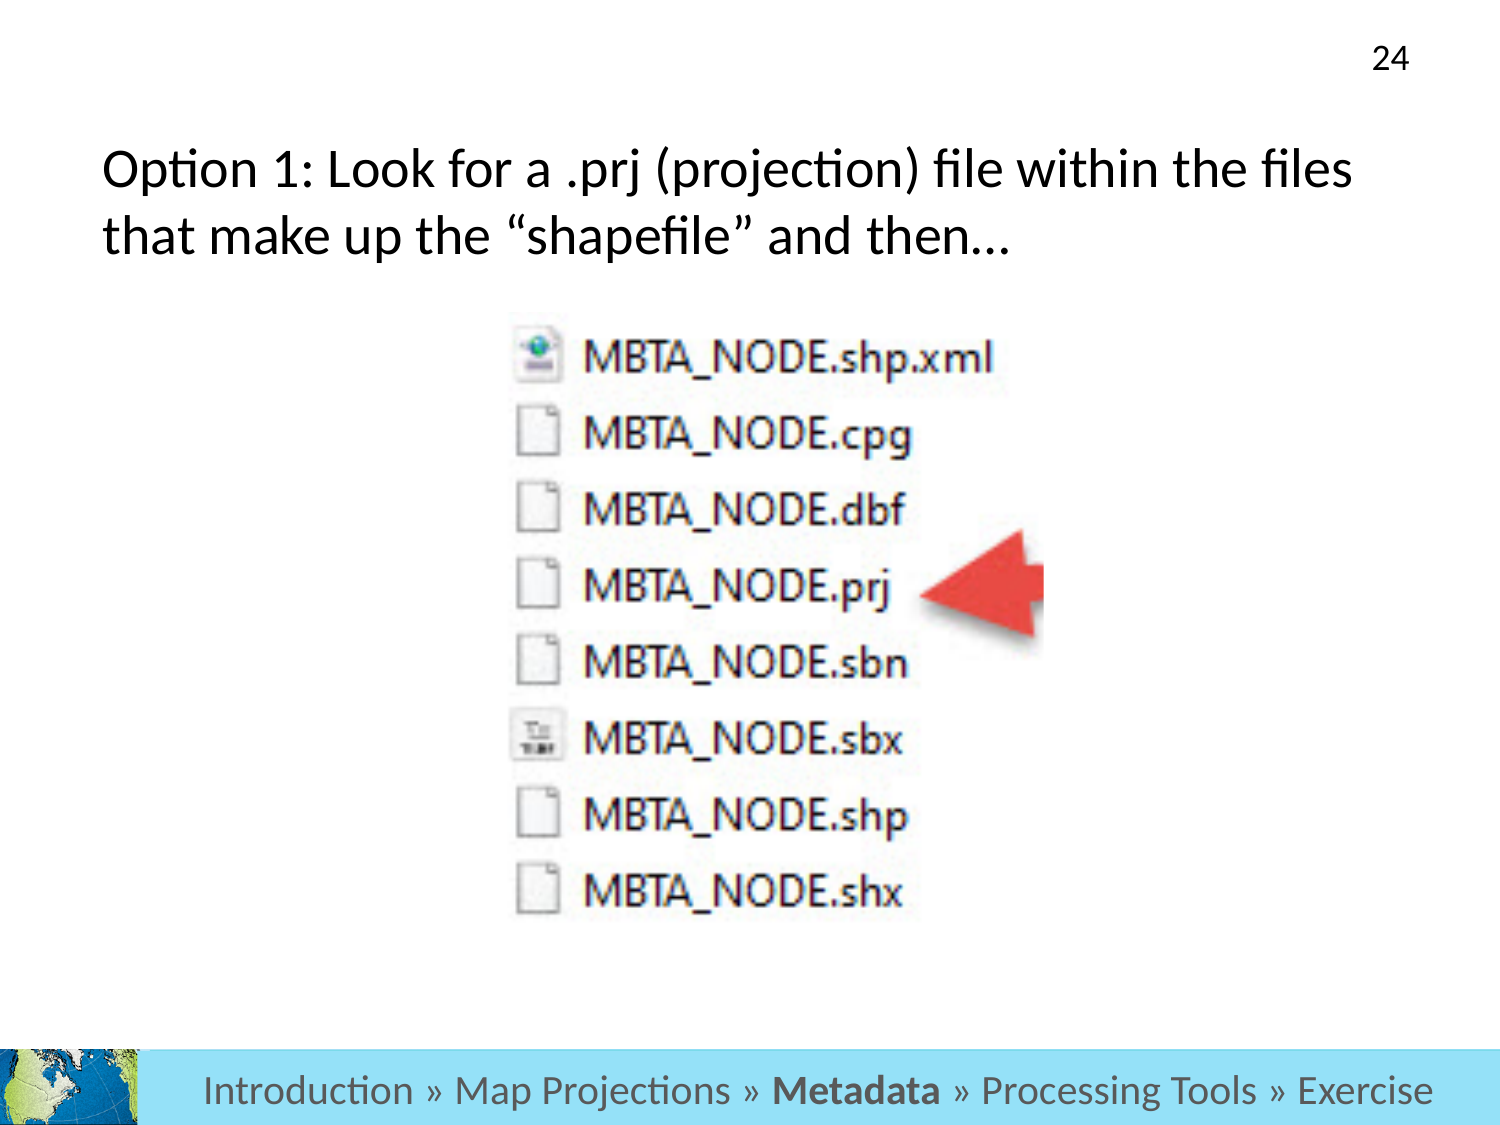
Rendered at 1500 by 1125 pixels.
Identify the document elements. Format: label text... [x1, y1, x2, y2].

text_box 24 [1356, 25, 1500, 86]
picture [480, 312, 1044, 937]
picture [0, 1049, 84, 1125]
list Option 1: Look for a .prj (projection) file within the files that make up the “shapefile” and then… [87, 124, 1438, 275]
text_box Introduction » Map Projections » Metadata » Processing Tools » Exercise [137, 1050, 1500, 1125]
picture [78, 1049, 149, 1125]
